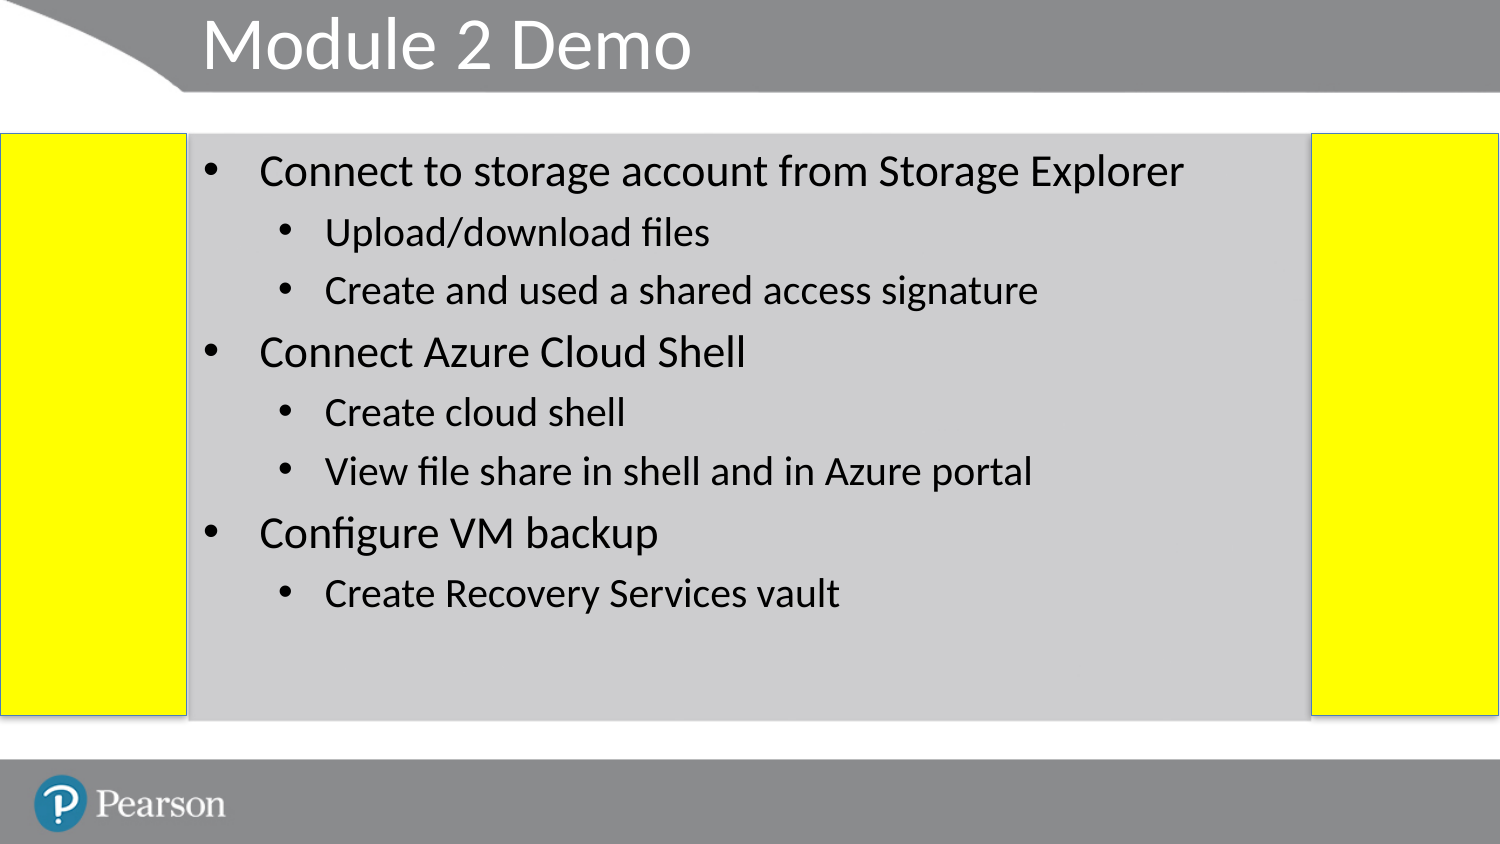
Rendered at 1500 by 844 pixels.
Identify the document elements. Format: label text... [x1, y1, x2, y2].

title Module 2 Demo [186, 0, 1425, 79]
picture [0, 0, 1500, 844]
list Connect to storage account from Storage Explorer Upload/download files Create and used a shared access signature Connect Azure Cloud Shell Create cloud shell View file share in shell and in Azure portal Configure VM backup Create Recovery Services vault [188, 133, 1310, 716]
text_box [1311, 133, 1499, 716]
text_box [0, 133, 187, 716]
